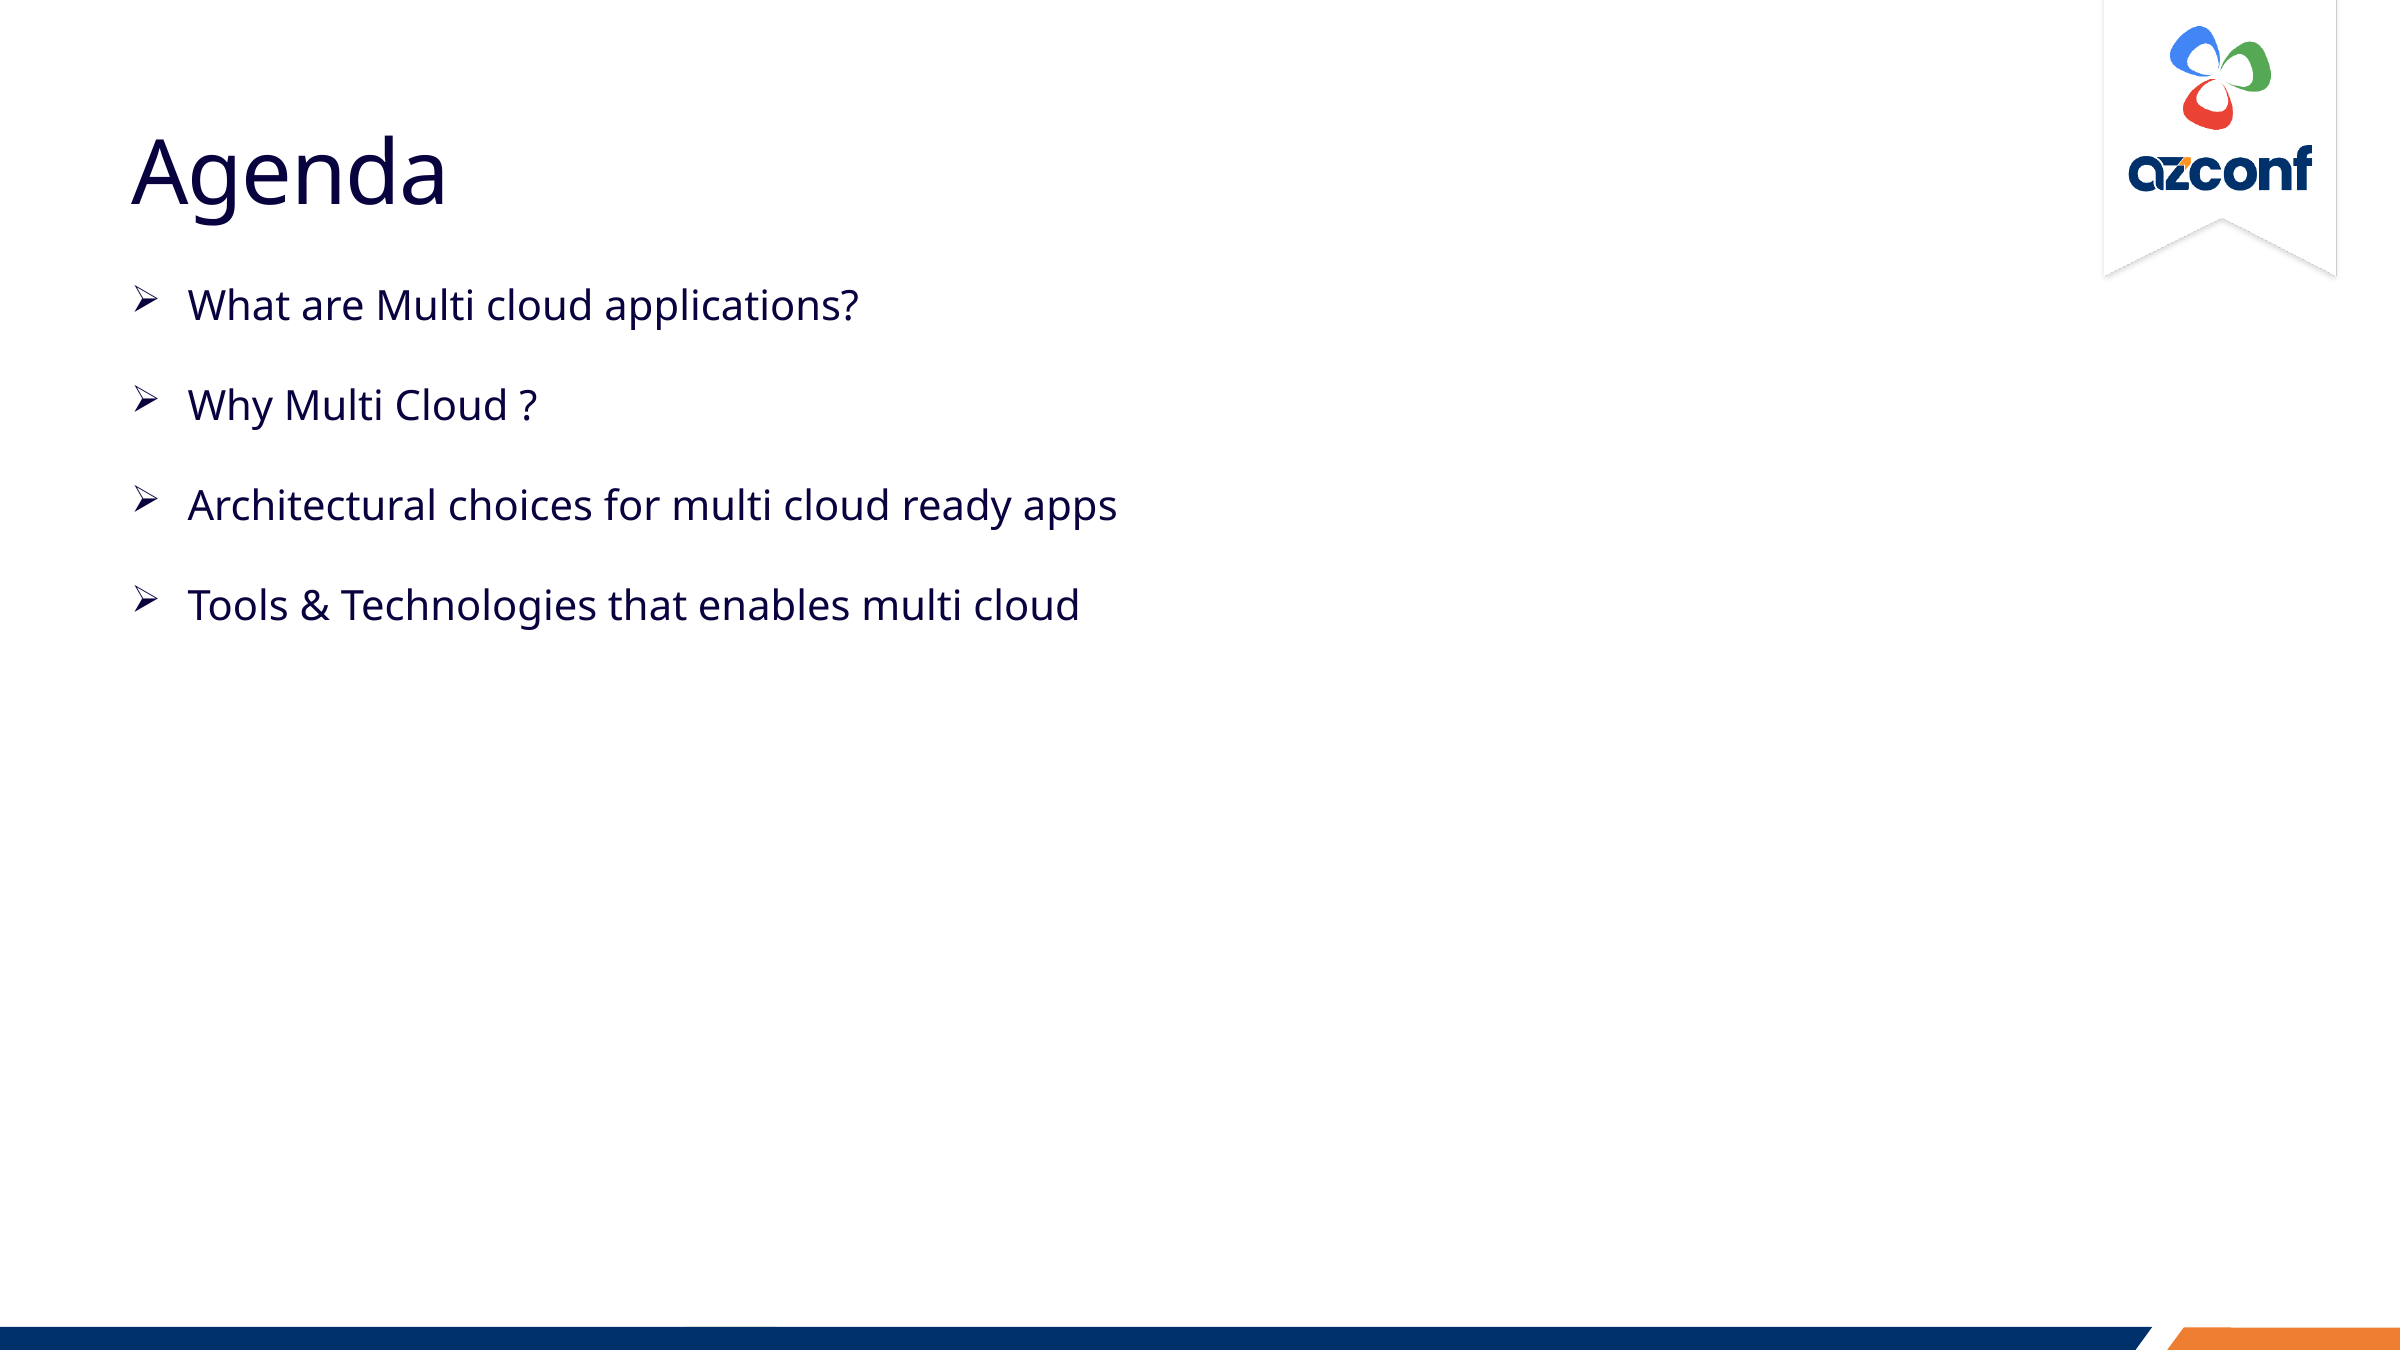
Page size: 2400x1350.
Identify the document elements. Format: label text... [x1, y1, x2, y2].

title Agenda [131, 125, 662, 224]
picture [2095, 0, 2345, 288]
list What are Multi cloud applications? Why Multi Cloud ? Architectural choices for multi cloud ready apps Tools & Technologies that enables multi cloud [131, 278, 1177, 683]
